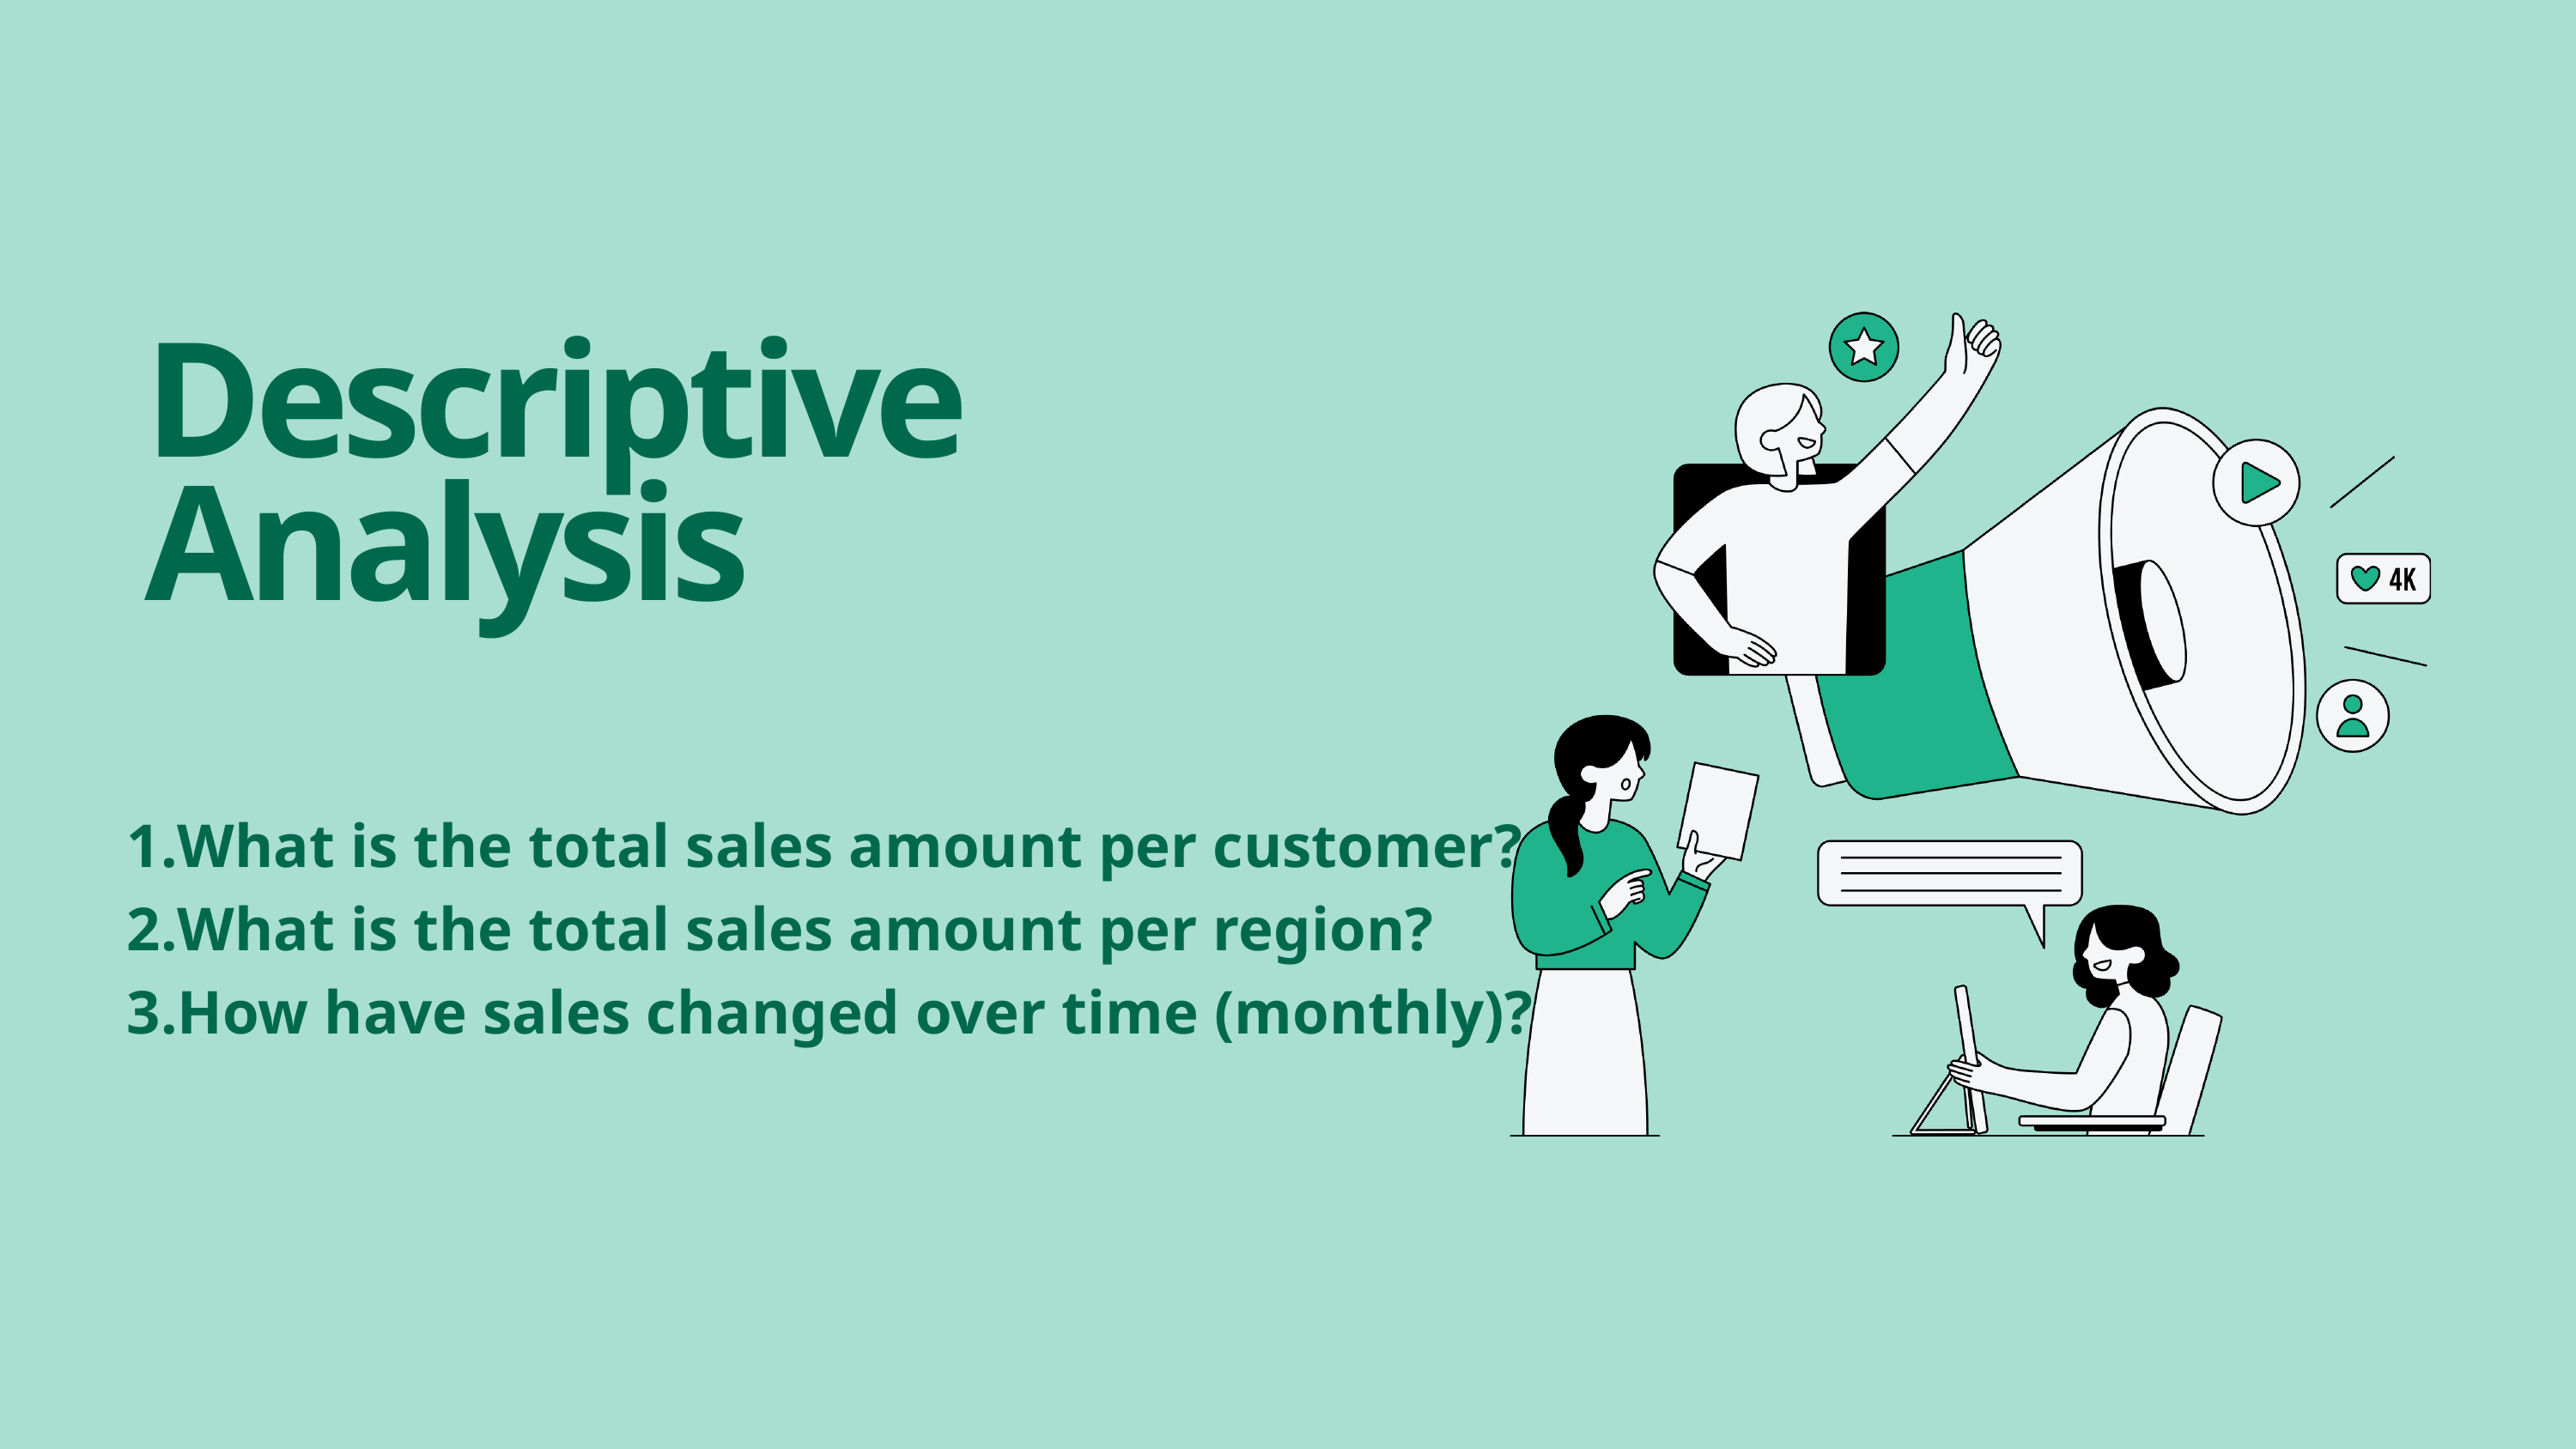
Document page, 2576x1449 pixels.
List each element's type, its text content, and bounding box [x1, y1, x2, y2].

text_box What is the total sales amount per customer? What is the total sales amount per region? How have sales changed over time (monthly)? [76, 713, 1868, 1129]
text_box [1505, 312, 2432, 1137]
text_box Descriptive Analysis [144, 345, 1163, 633]
